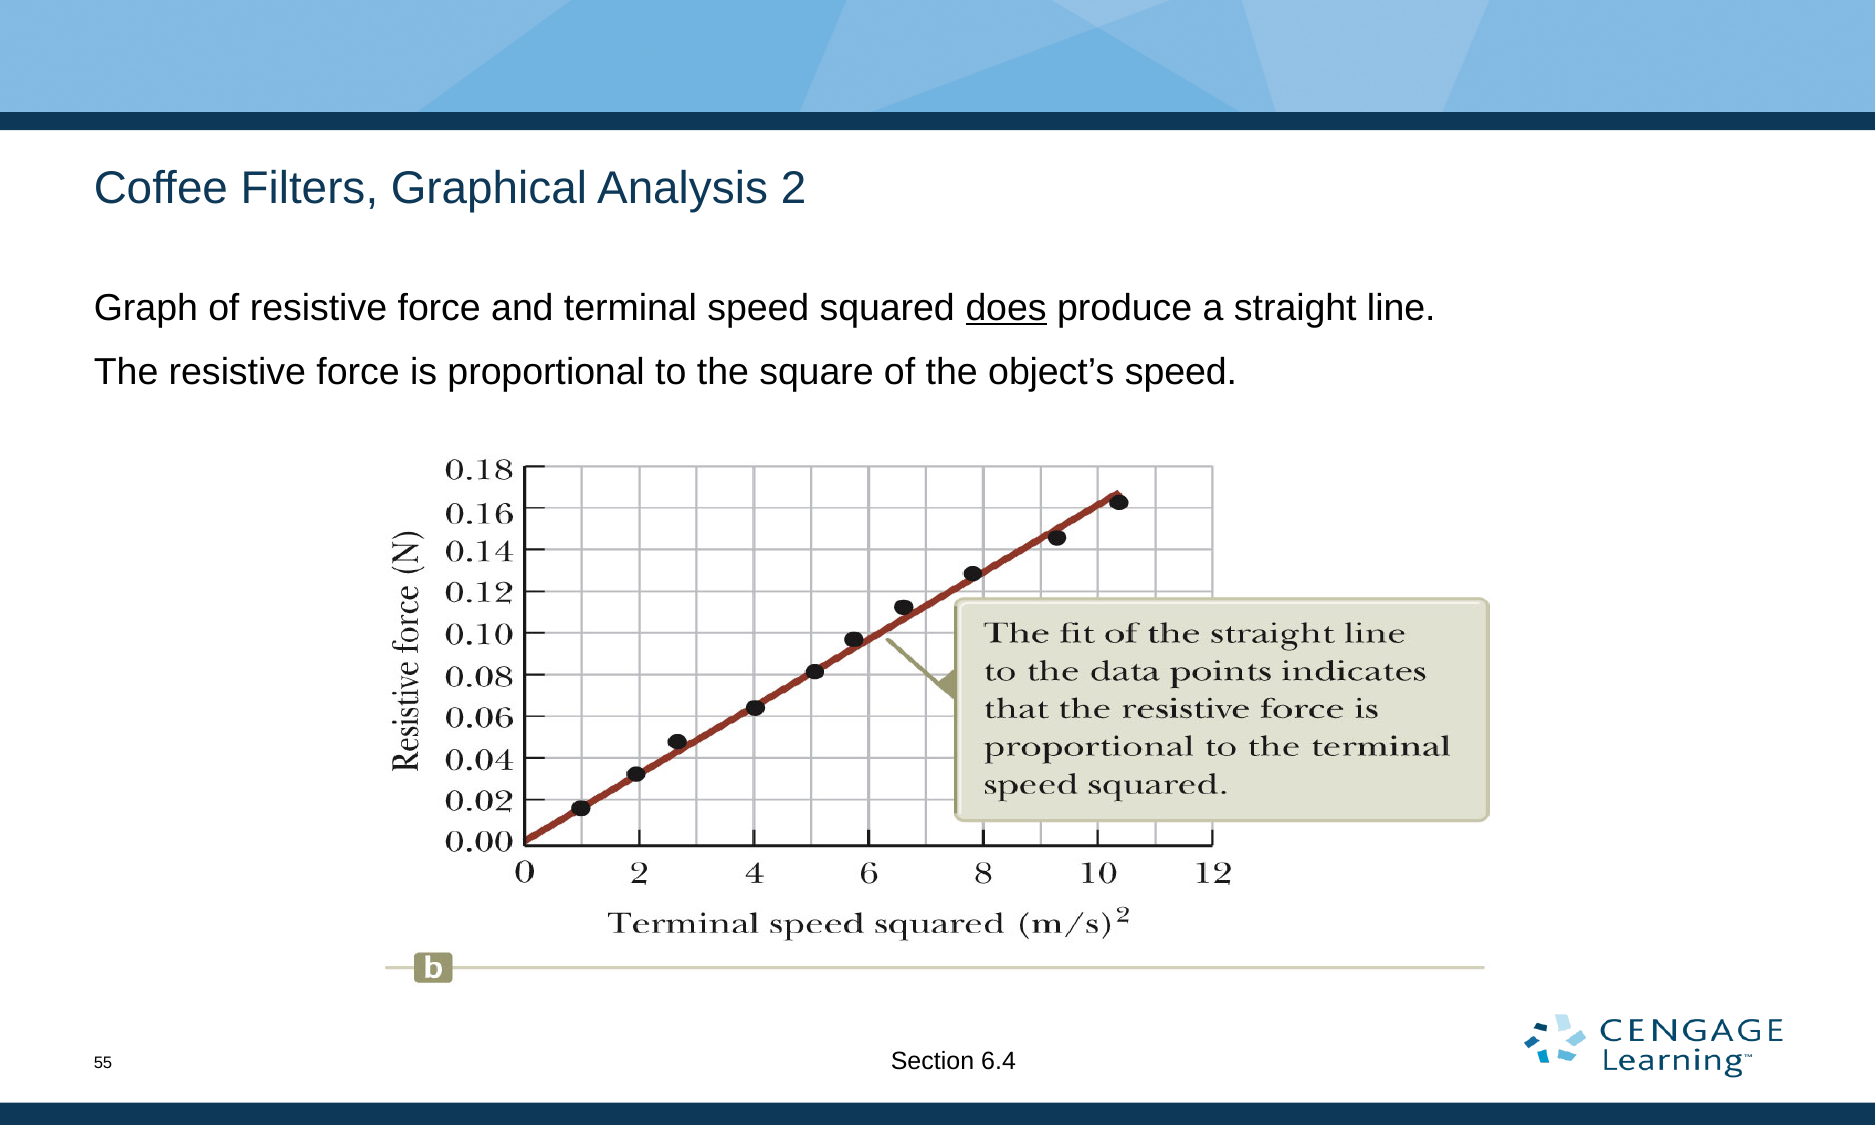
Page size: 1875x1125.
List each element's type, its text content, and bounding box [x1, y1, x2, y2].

text_box Section 6.4 [734, 1037, 1032, 1083]
title Coffee Filters, Graphical Analysis 2 [93, 137, 1641, 233]
slide_number 55 [93, 1051, 141, 1090]
picture [385, 453, 1490, 986]
list Graph of resistive force and terminal speed squared does produce a straight line. The resistive force is proportional to the square of the object’s speed. [93, 282, 1826, 1006]
picture [1494, 1006, 1812, 1101]
picture [0, 0, 1875, 112]
